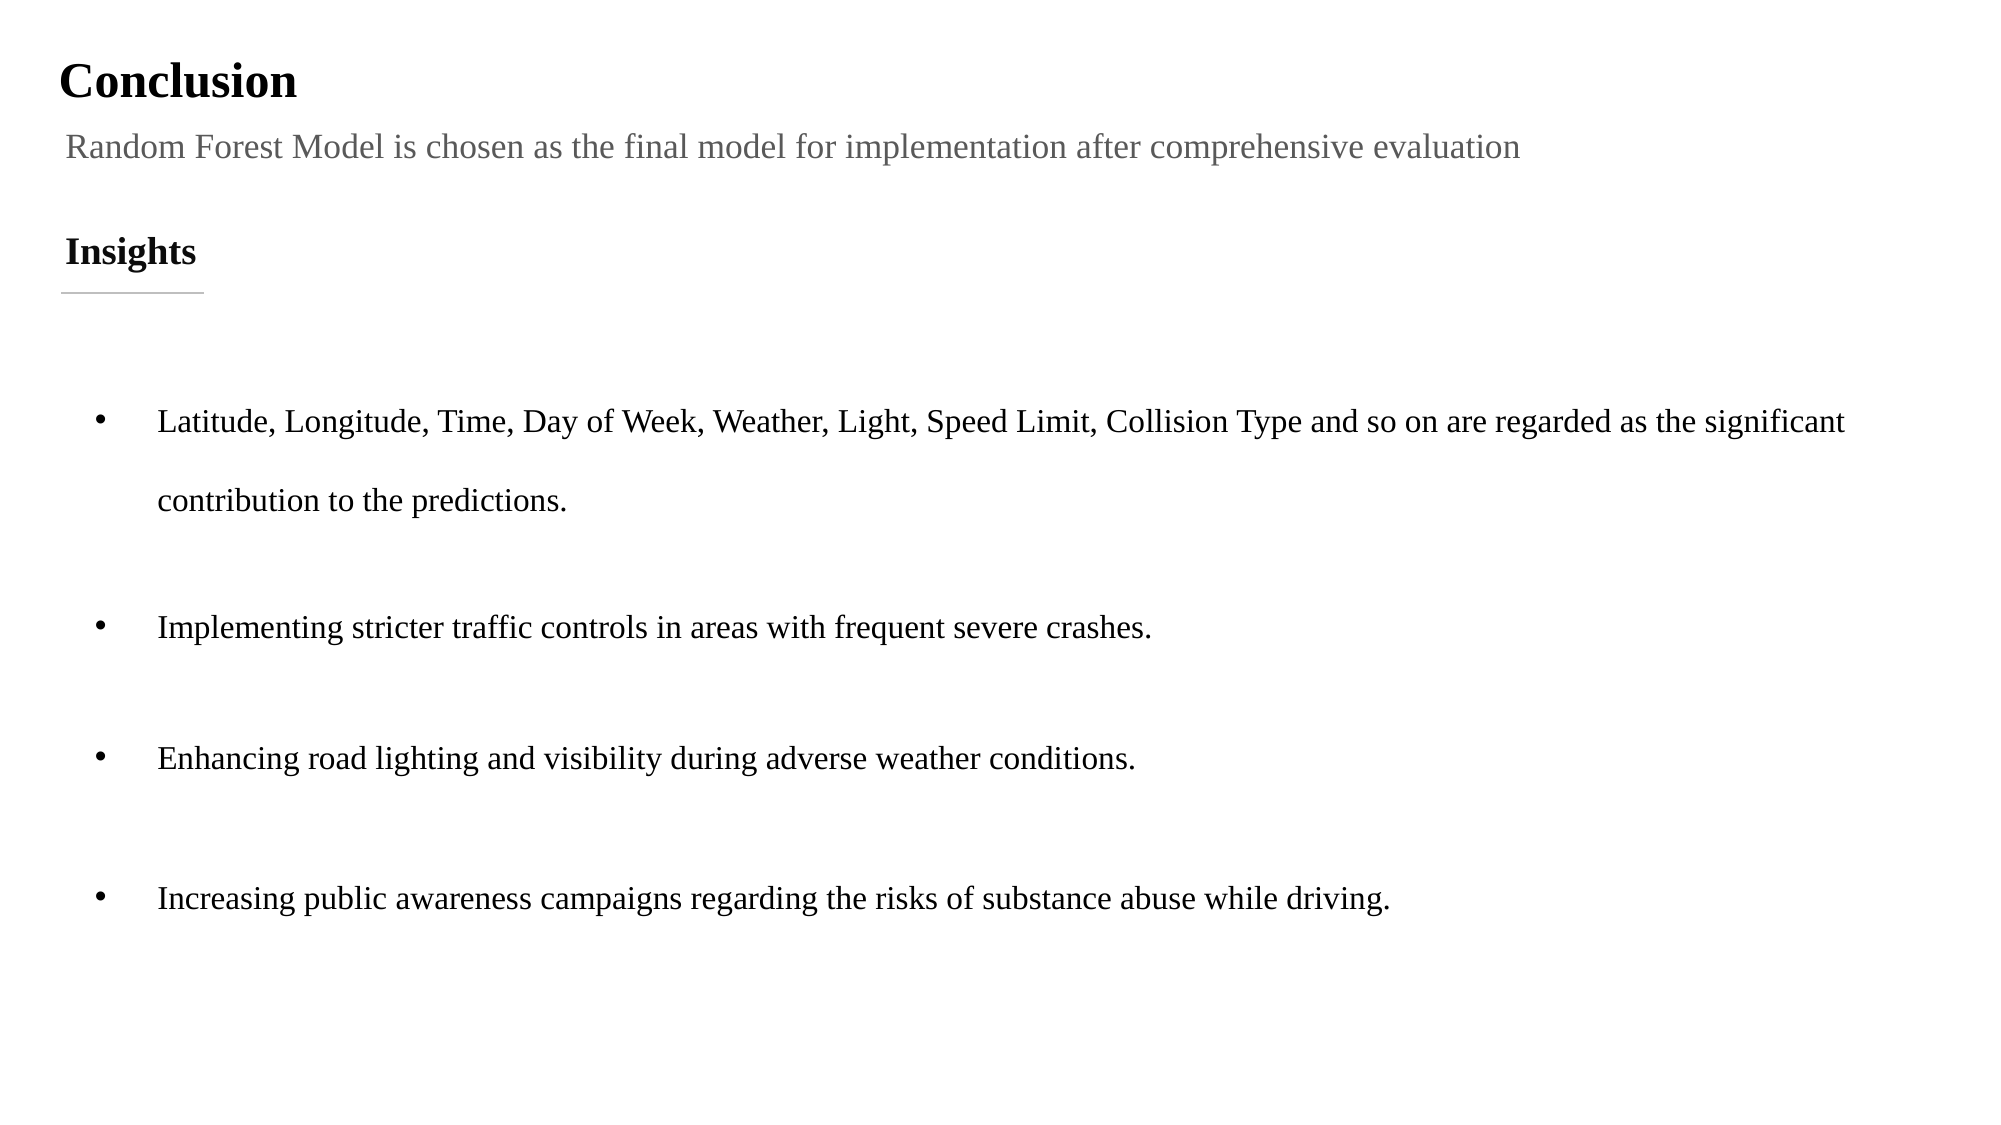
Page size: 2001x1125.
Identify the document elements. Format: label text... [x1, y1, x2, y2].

text_box Increasing public awareness campaigns regarding the risks of substance abuse while driving. [74, 826, 1933, 927]
text_box Insights [50, 218, 585, 280]
text_box Latitude, Longitude, Time, Day of Week, Weather, Light, Speed Limit, Collision Type and so on are regarded as the significant contribution to the predictions. [74, 348, 1933, 529]
text_box Conclusion [43, 39, 1511, 115]
text_box Implementing stricter traffic controls in areas with frequent severe crashes. [74, 555, 1933, 655]
text_box Random Forest Model is chosen as the final model for implementation after comprehensive evaluation [50, 115, 1871, 174]
text_box Enhancing road lighting and visibility during adverse weather conditions. [74, 686, 1933, 786]
